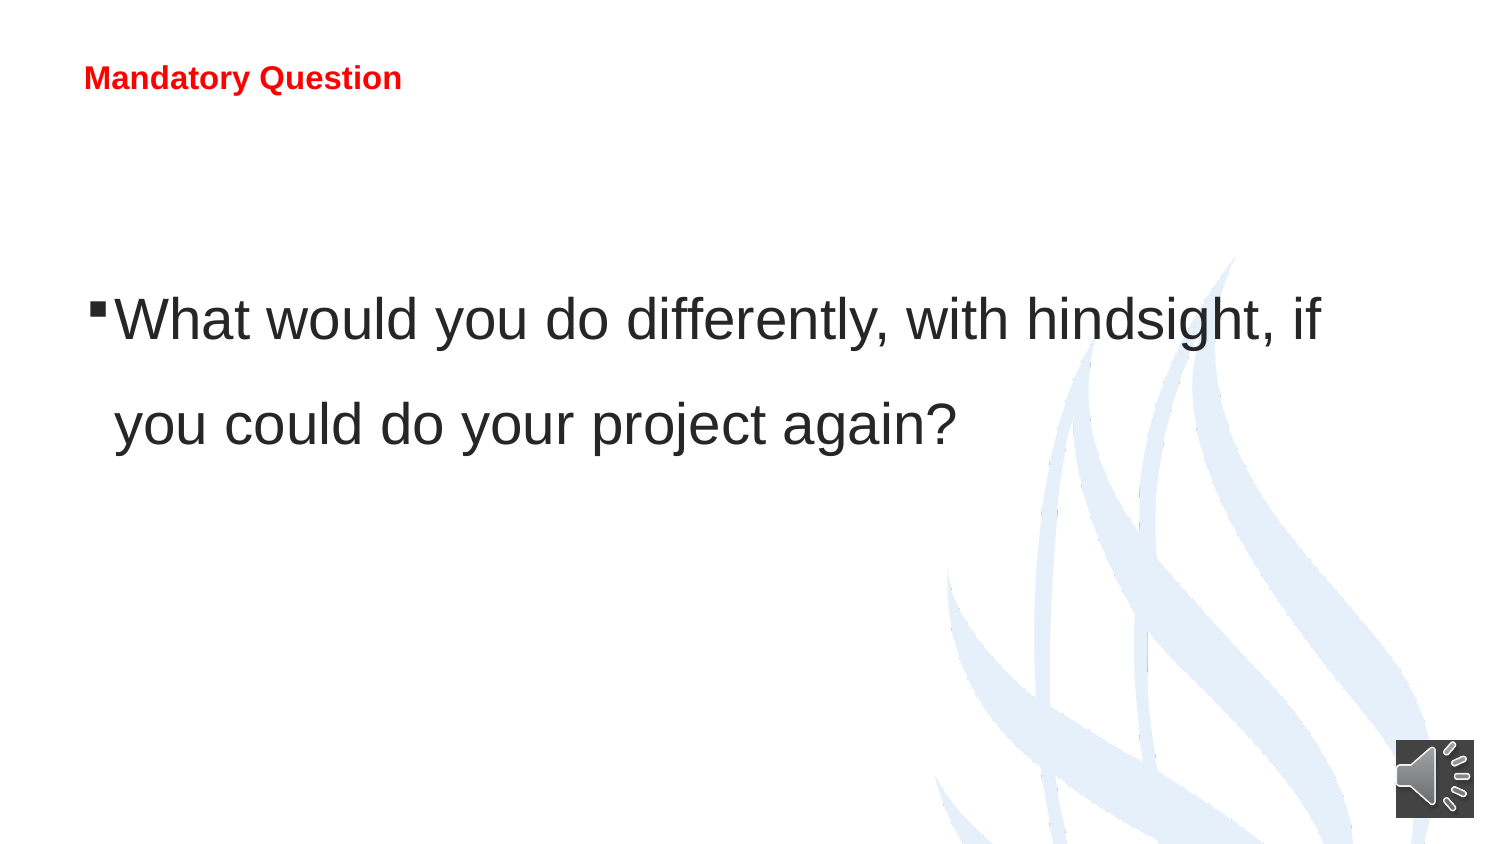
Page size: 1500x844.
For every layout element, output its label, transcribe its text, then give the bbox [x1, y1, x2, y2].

title Mandatory Question [68, 55, 1363, 174]
list What would you do differently, with hindsight, if you could do your project again? [70, 182, 1365, 719]
picture [935, 256, 1475, 844]
